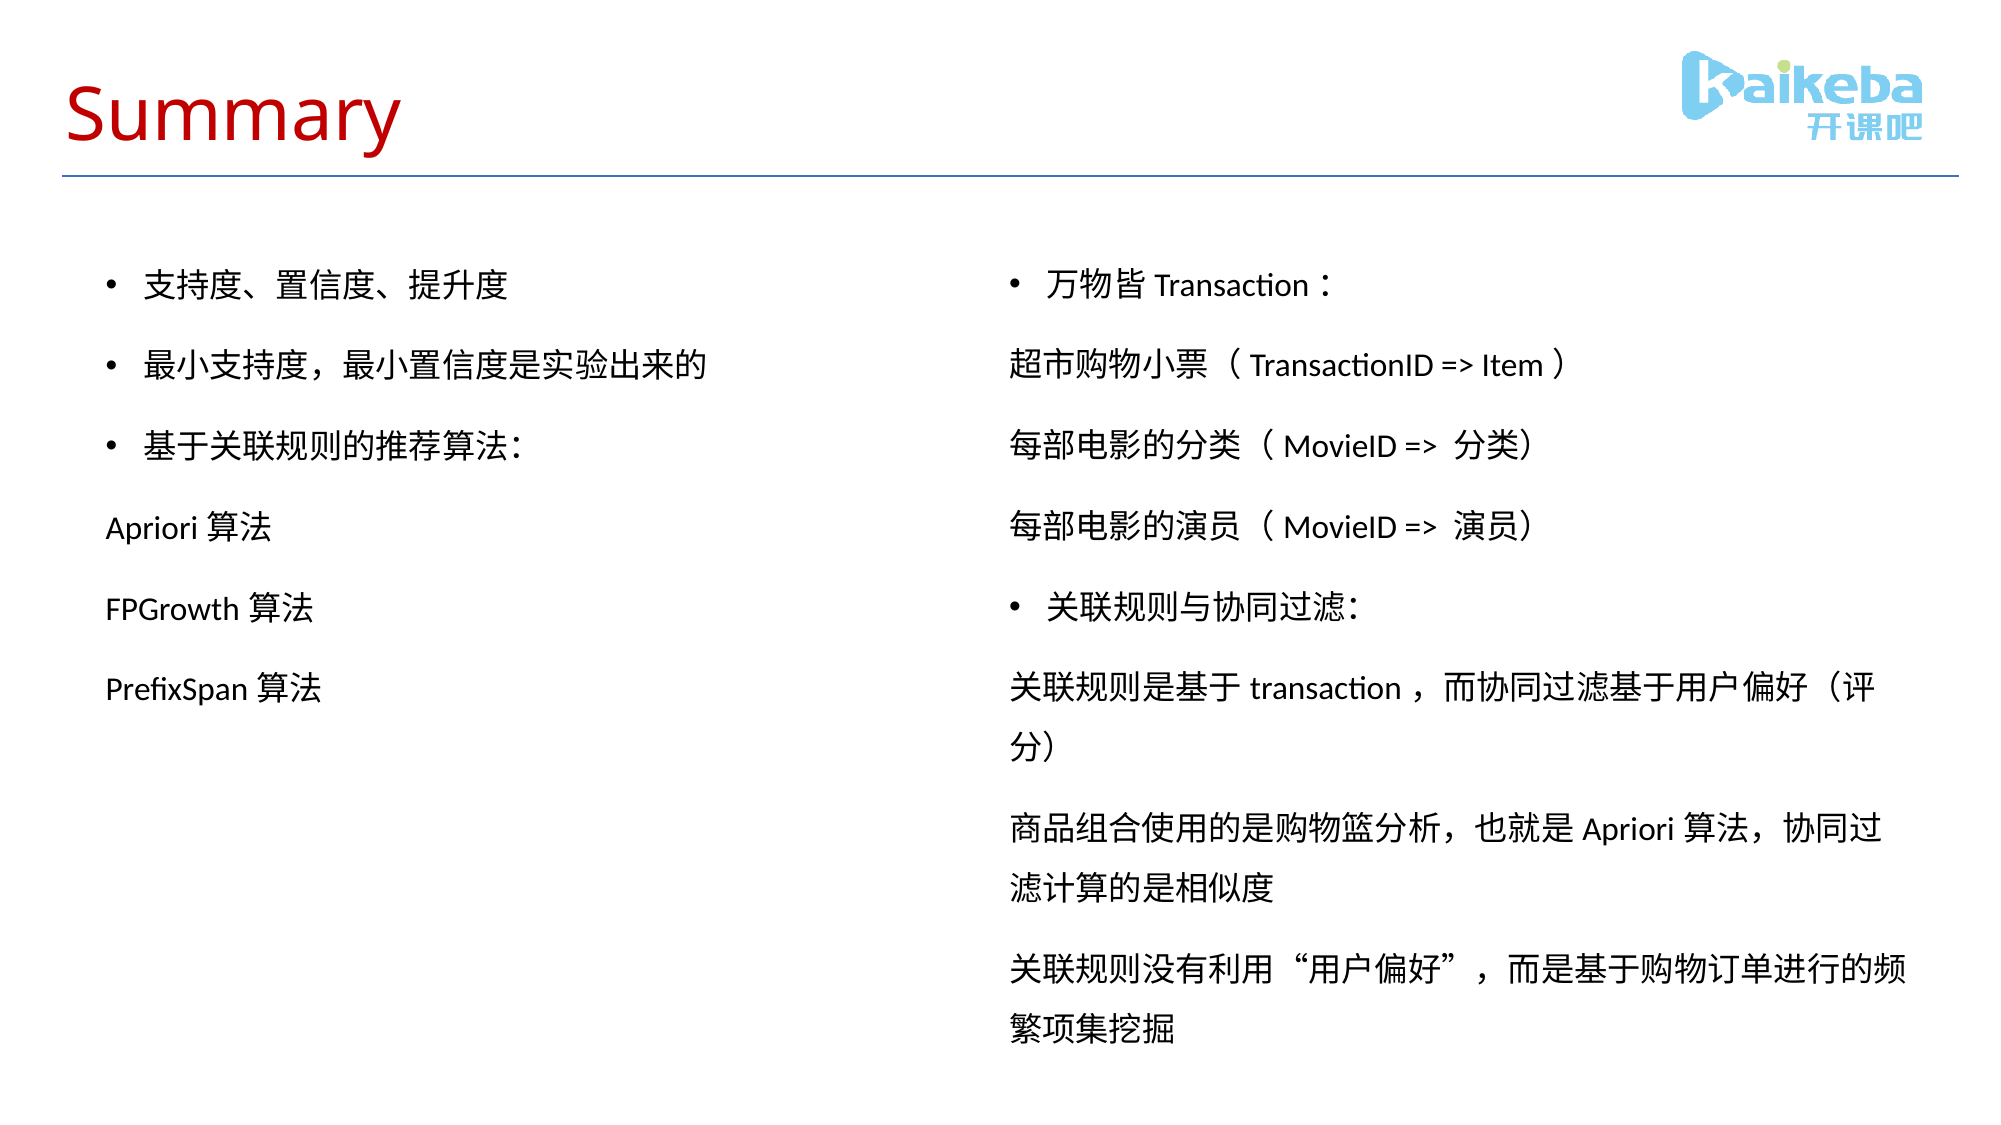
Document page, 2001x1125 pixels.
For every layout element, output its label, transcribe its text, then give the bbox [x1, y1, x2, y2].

text_box 支持度、置信度、提升度 最小支持度，最小置信度是实验出来的 基于关联规则的推荐算法： Apriori算法 FPGrowth算法 PrefixSpan算法 [98, 236, 959, 927]
text_box 万物皆Transaction： 超市购物小票（TransactionID => Item） 每部电影的分类（MovieID => 分类） 每部电影的演员（MovieID => 演员） 关联规则与协同过滤： 关联规则是基于transaction，而协同过滤基于用户偏好（评分） 商品组合使用的是购物篮分析，也就是Apriori算法，协同过滤计算的是相似度 关联规则没有利用“用户偏好”，而是基于购物订单进行的频繁项集挖掘 [1001, 235, 1919, 926]
title Summary [57, 59, 1728, 167]
text_box [1653, 21, 1950, 167]
